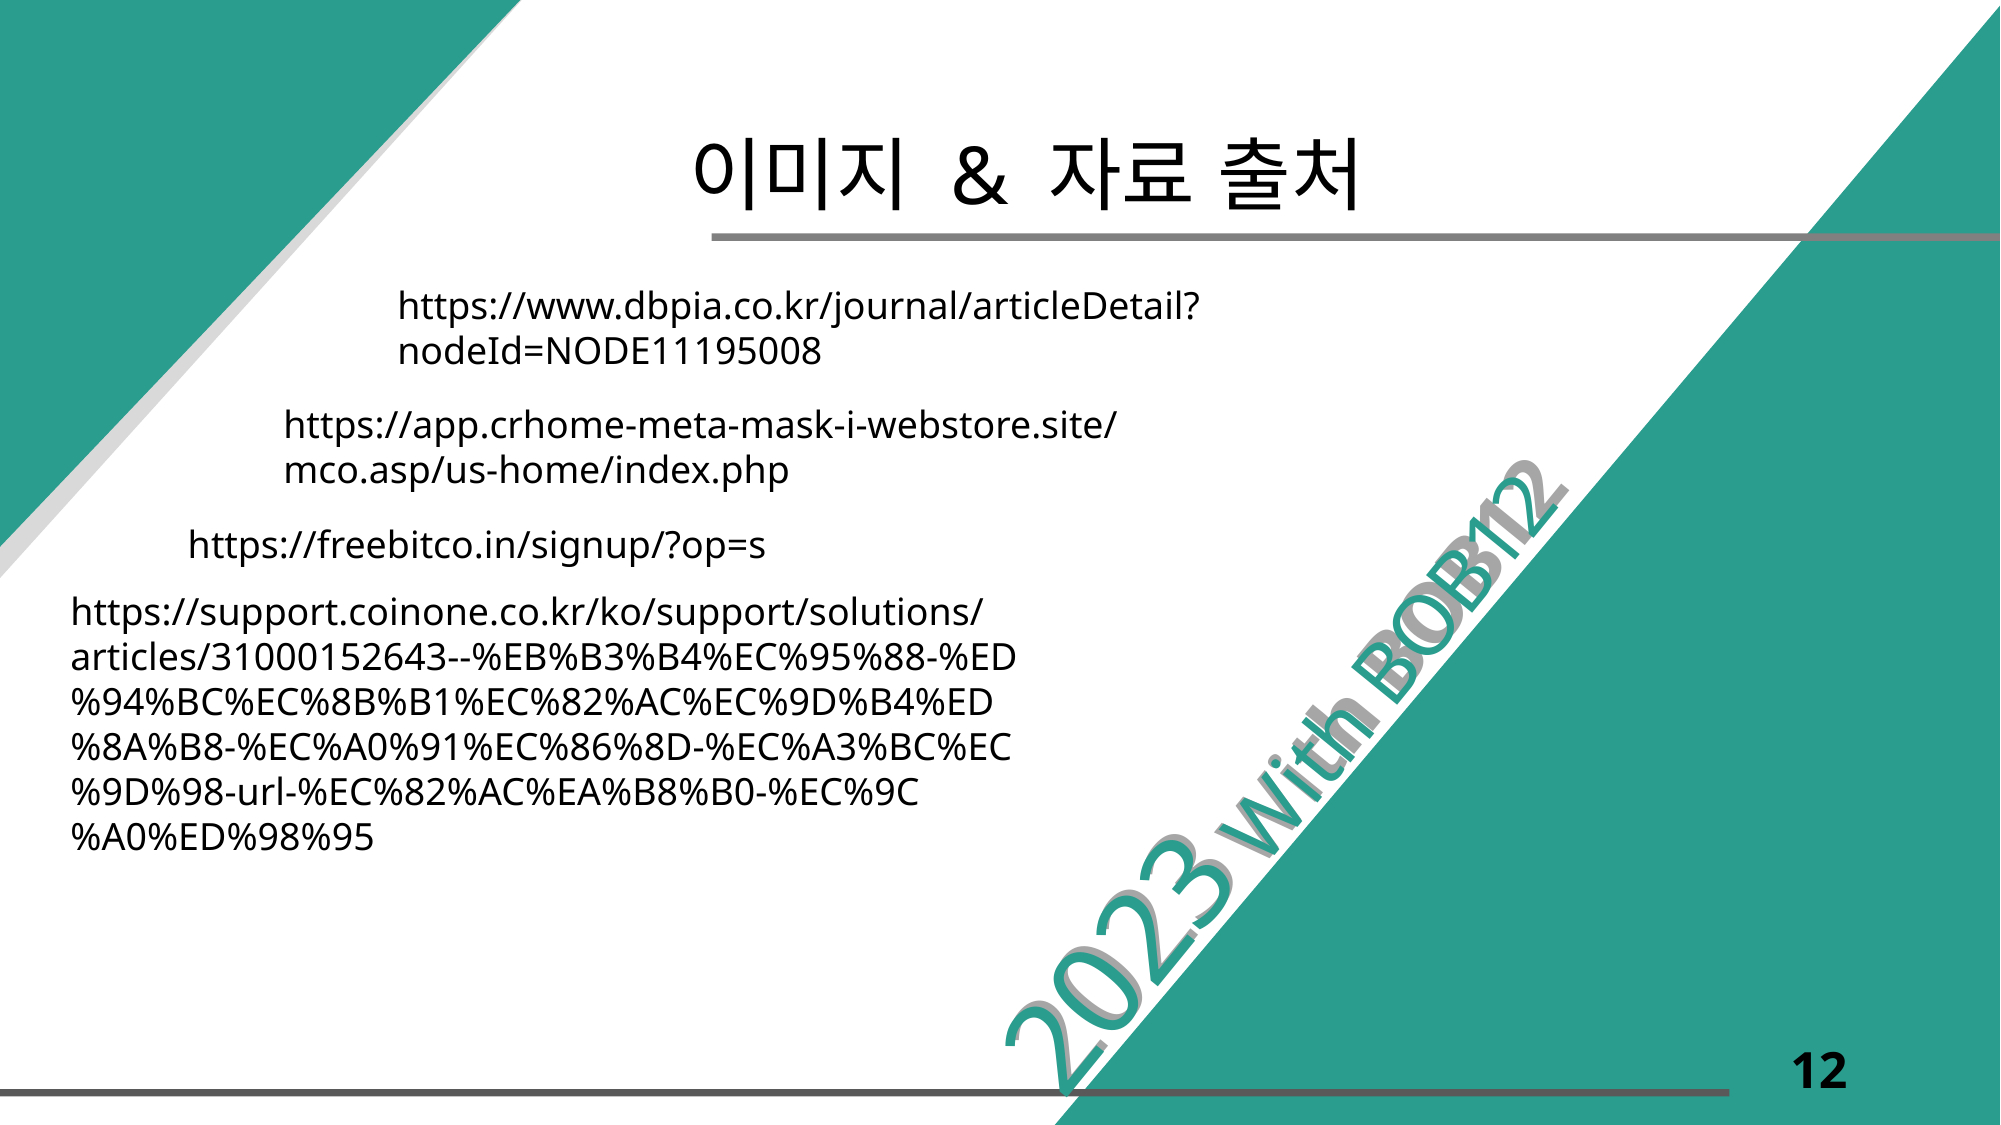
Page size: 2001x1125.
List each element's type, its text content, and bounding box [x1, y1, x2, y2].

text_box https://app.crhome-meta-mask-i-webstore.site/mco.asp/us-home/index.php [268, 393, 1251, 499]
text_box [0, 0, 522, 549]
text_box https://freebitco.in/signup/?op=s [172, 514, 1177, 574]
text_box [711, 232, 2000, 242]
text_box https://support.coinone.co.kr/ko/support/solutions/articles/31000152643--%EB%B3%B4%EC%95%88-%ED%94%BC%EC%8B%B1%EC%82%AC%EC%9D%B4%ED%8A%B8-%EC%A0%91%EC%86%8D-%EC%A3%BC%EC%9D%98-url-%EC%82%AC%EA%B8%B0-%EC%9C%A0%ED%98%95 [55, 580, 1060, 866]
text_box [0, 0, 524, 580]
text_box [1807, 4, 2000, 232]
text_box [999, 635, 1208, 1125]
text_box [0, 1088, 999, 1098]
title 이미지 & 자료 출처 [625, 127, 1452, 230]
slide_number 12 [1412, 1042, 1863, 1103]
text_box [1208, 1088, 1412, 1098]
text_box https://www.dbpia.co.kr/journal/articleDetail?nodeId=NODE11195008 [382, 274, 1251, 380]
text_box [1208, 242, 2000, 1125]
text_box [1251, 269, 1459, 992]
